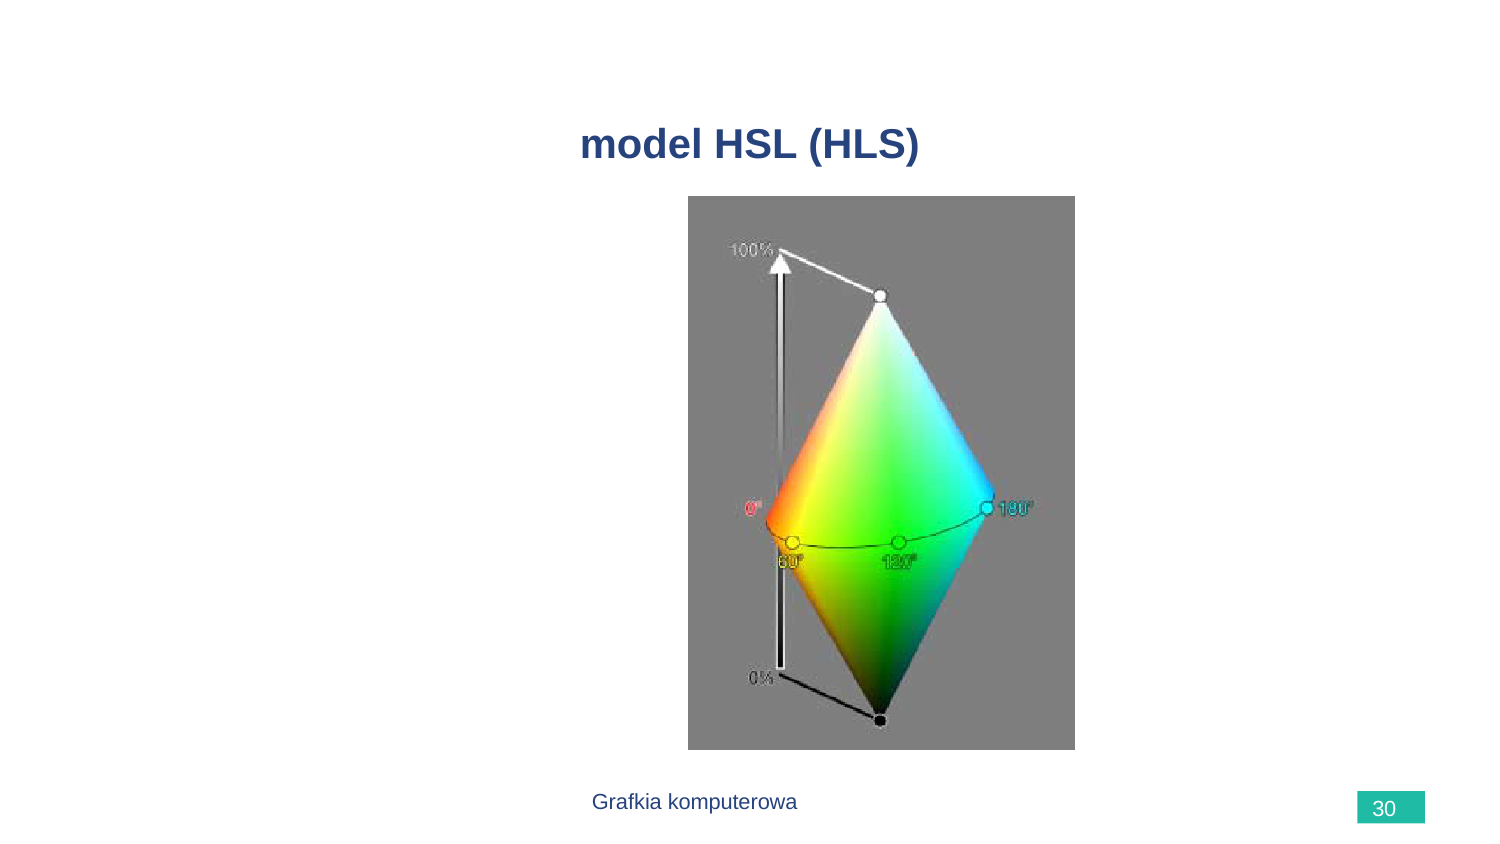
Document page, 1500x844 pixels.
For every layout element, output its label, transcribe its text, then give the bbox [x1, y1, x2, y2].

footer Grafkia komputerowa [275, 782, 1115, 827]
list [687, 196, 1075, 751]
slide_number 30 [1357, 791, 1425, 824]
title model HSL (HLS) [75, 33, 1425, 175]
